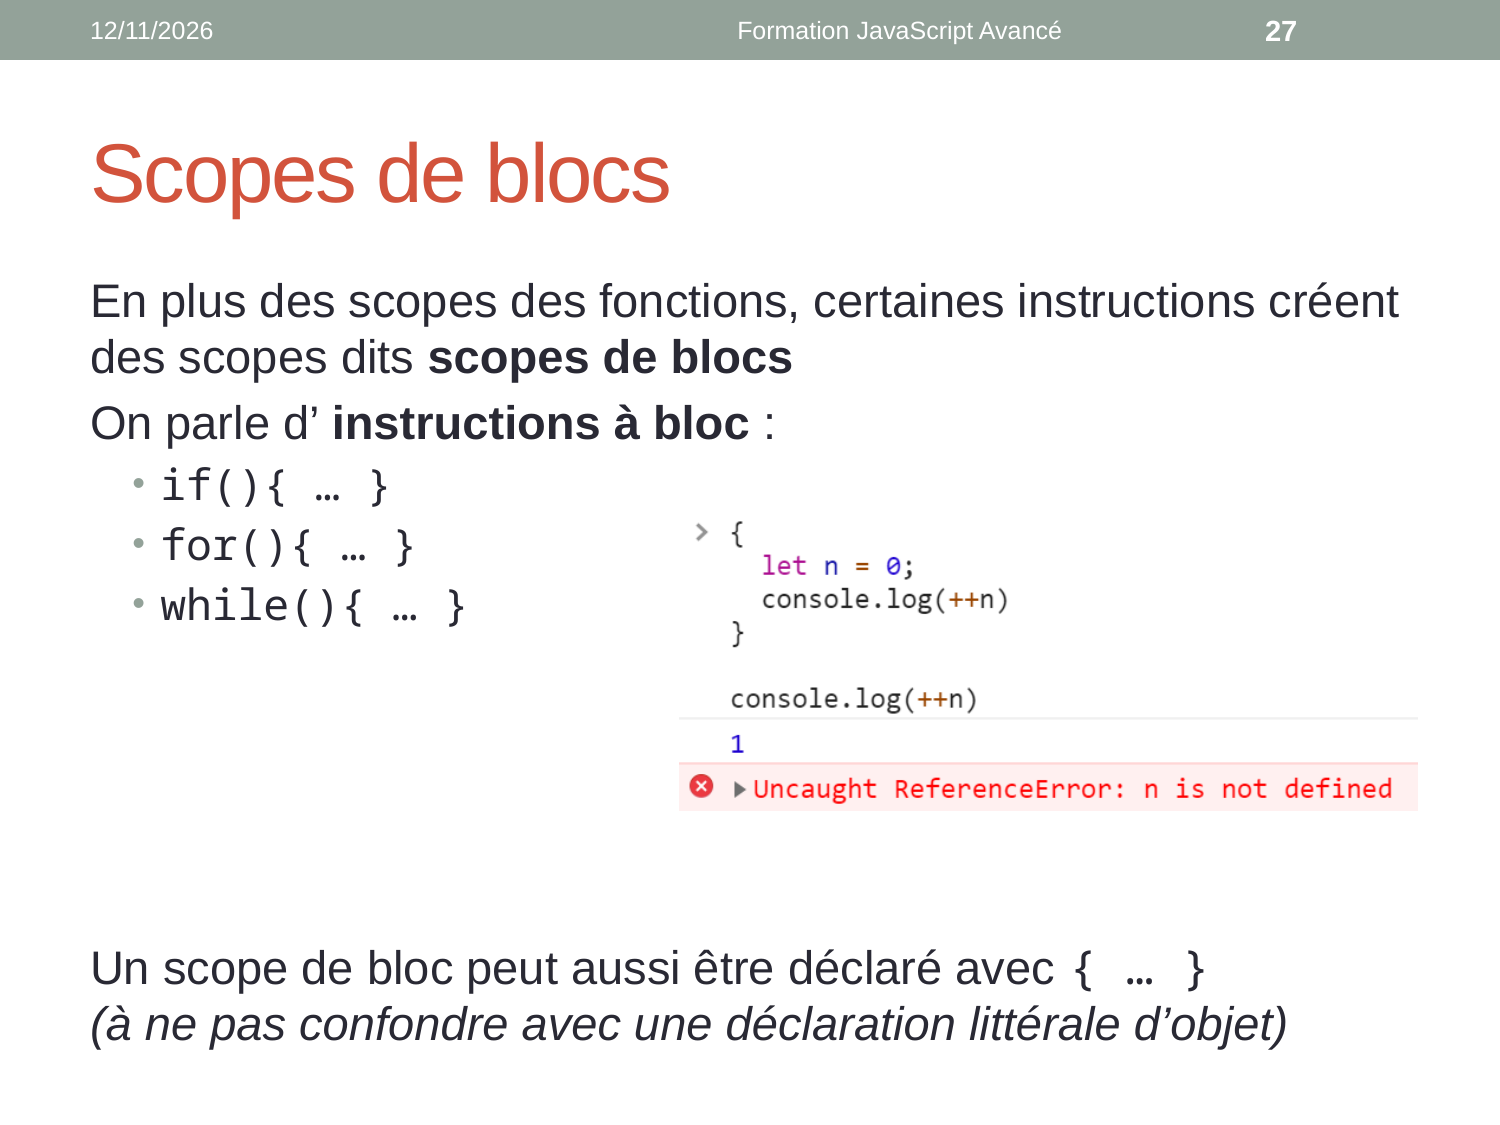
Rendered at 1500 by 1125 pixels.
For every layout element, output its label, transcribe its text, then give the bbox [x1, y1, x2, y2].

list En plus des scopes des fonctions, certaines instructions créent des scopes dits scopes de blocs On parle d’ instructions à bloc : if(){ … } for(){ … } while(){ … } Un scope de bloc peut aussi être déclaré avec { … } (à ne pas confondre avec une déclaration littérale d’objet) [75, 262, 1425, 1063]
title Scopes de blocs [75, 87, 1425, 250]
picture [678, 512, 1418, 811]
slide_number 27 [1250, 3, 1425, 57]
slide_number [75, 3, 550, 57]
footer Formation JavaScript Avancé [562, 3, 1238, 57]
